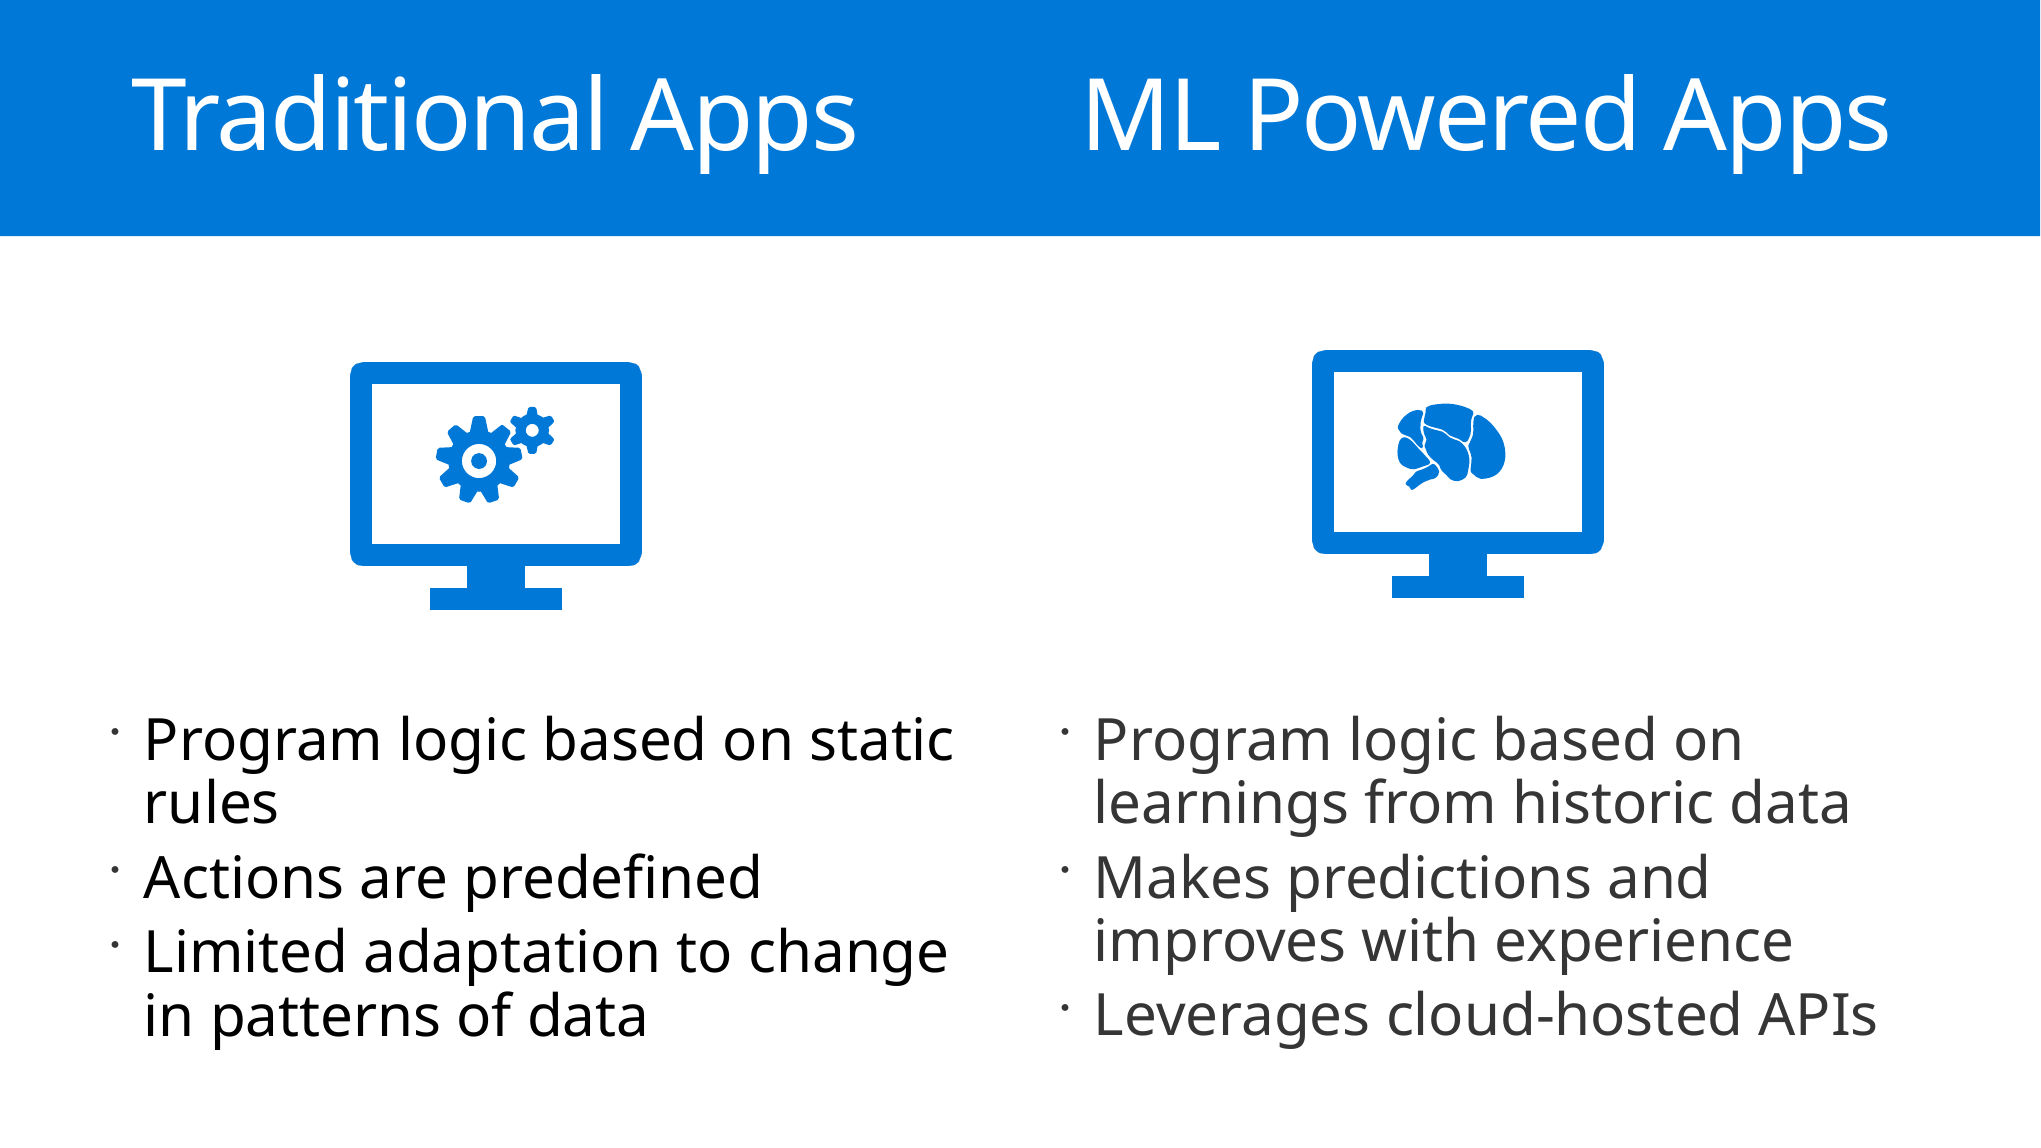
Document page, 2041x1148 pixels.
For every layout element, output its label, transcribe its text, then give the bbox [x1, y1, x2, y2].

picture [1282, 298, 1633, 649]
picture [319, 310, 671, 661]
text_box Program logic based on learnings from historic data Makes predictions and improves with experience Leverages cloud-hosted APIs [1032, 695, 1983, 1064]
title Traditional Apps [107, 48, 1033, 200]
text_box ML Powered Apps [1056, 48, 2020, 200]
text_box [0, 0, 2041, 237]
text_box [435, 406, 555, 504]
list Program logic based on static rules Actions are predefined Limited adaptation to change in patterns of data [82, 695, 1033, 1087]
